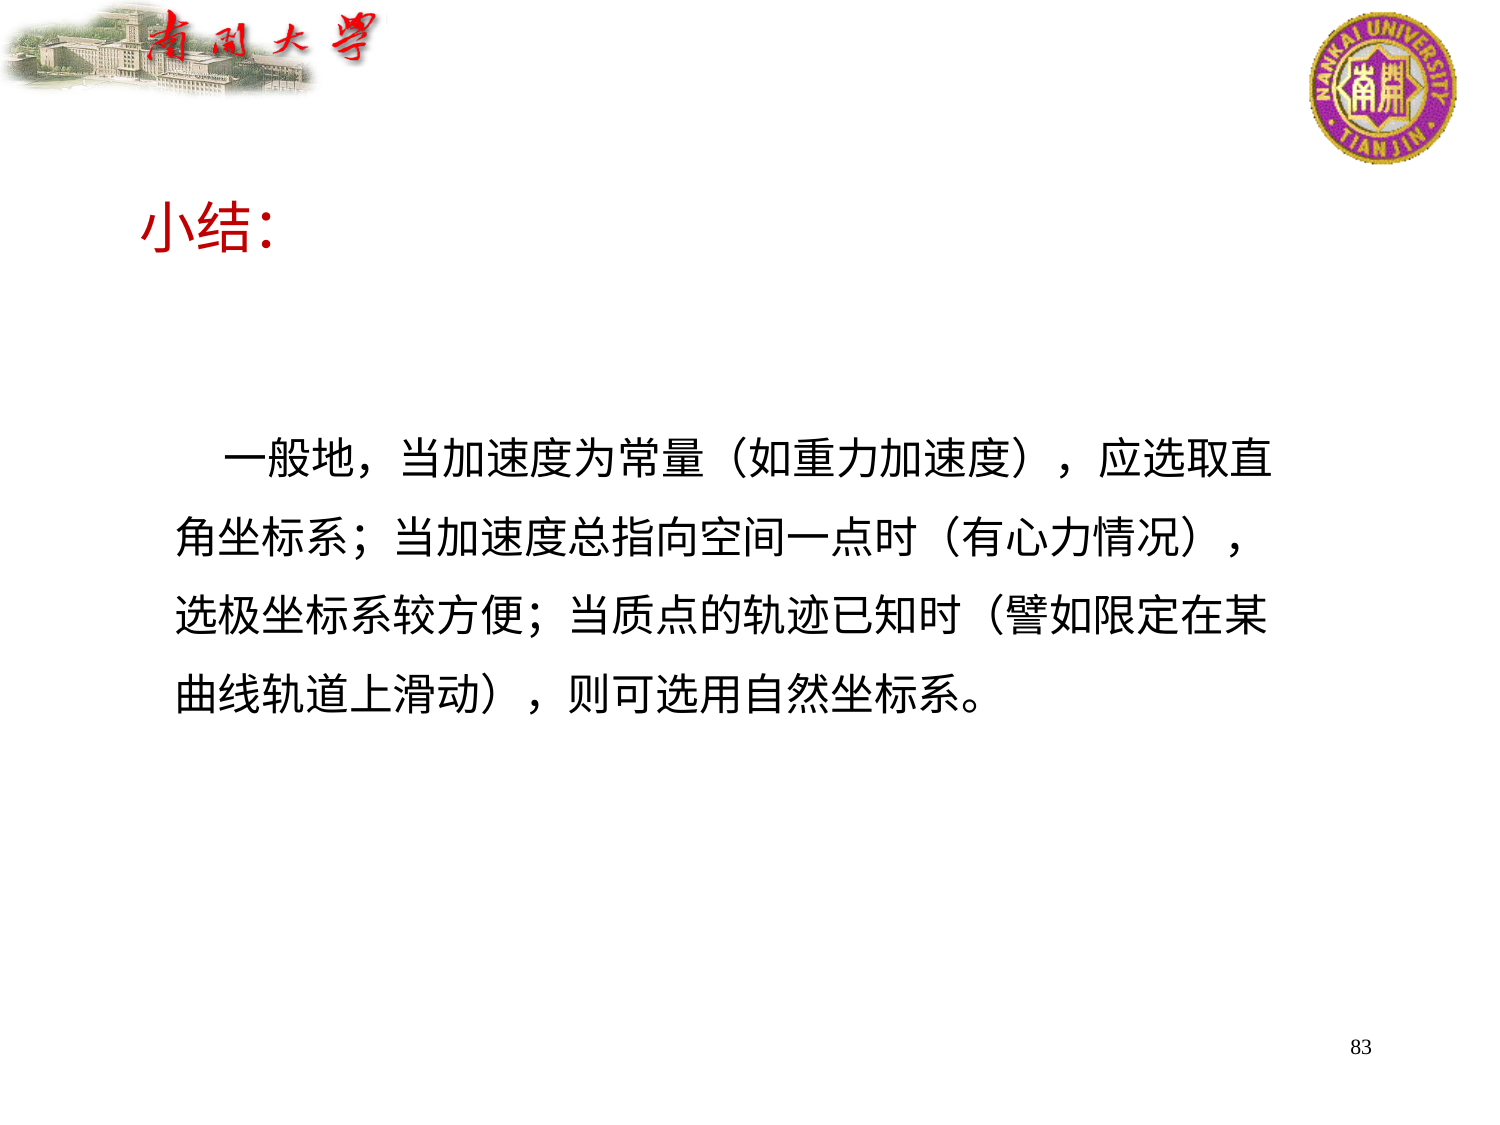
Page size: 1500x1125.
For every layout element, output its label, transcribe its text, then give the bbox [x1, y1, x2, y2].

text_box 一般地，当加速度为常量（如重力加速度），应选取直角坐标系；当加速度总指向空间一点时（有心力情况），选极坐标系较方便；当质点的轨迹已知时（譬如限定在某曲线轨道上滑动），则可选用自然坐标系。 [159, 397, 1310, 727]
slide_number 83 [1074, 1024, 1388, 1101]
picture [1262, 0, 1500, 178]
text_box 小结： [124, 184, 324, 267]
picture [0, 0, 388, 100]
